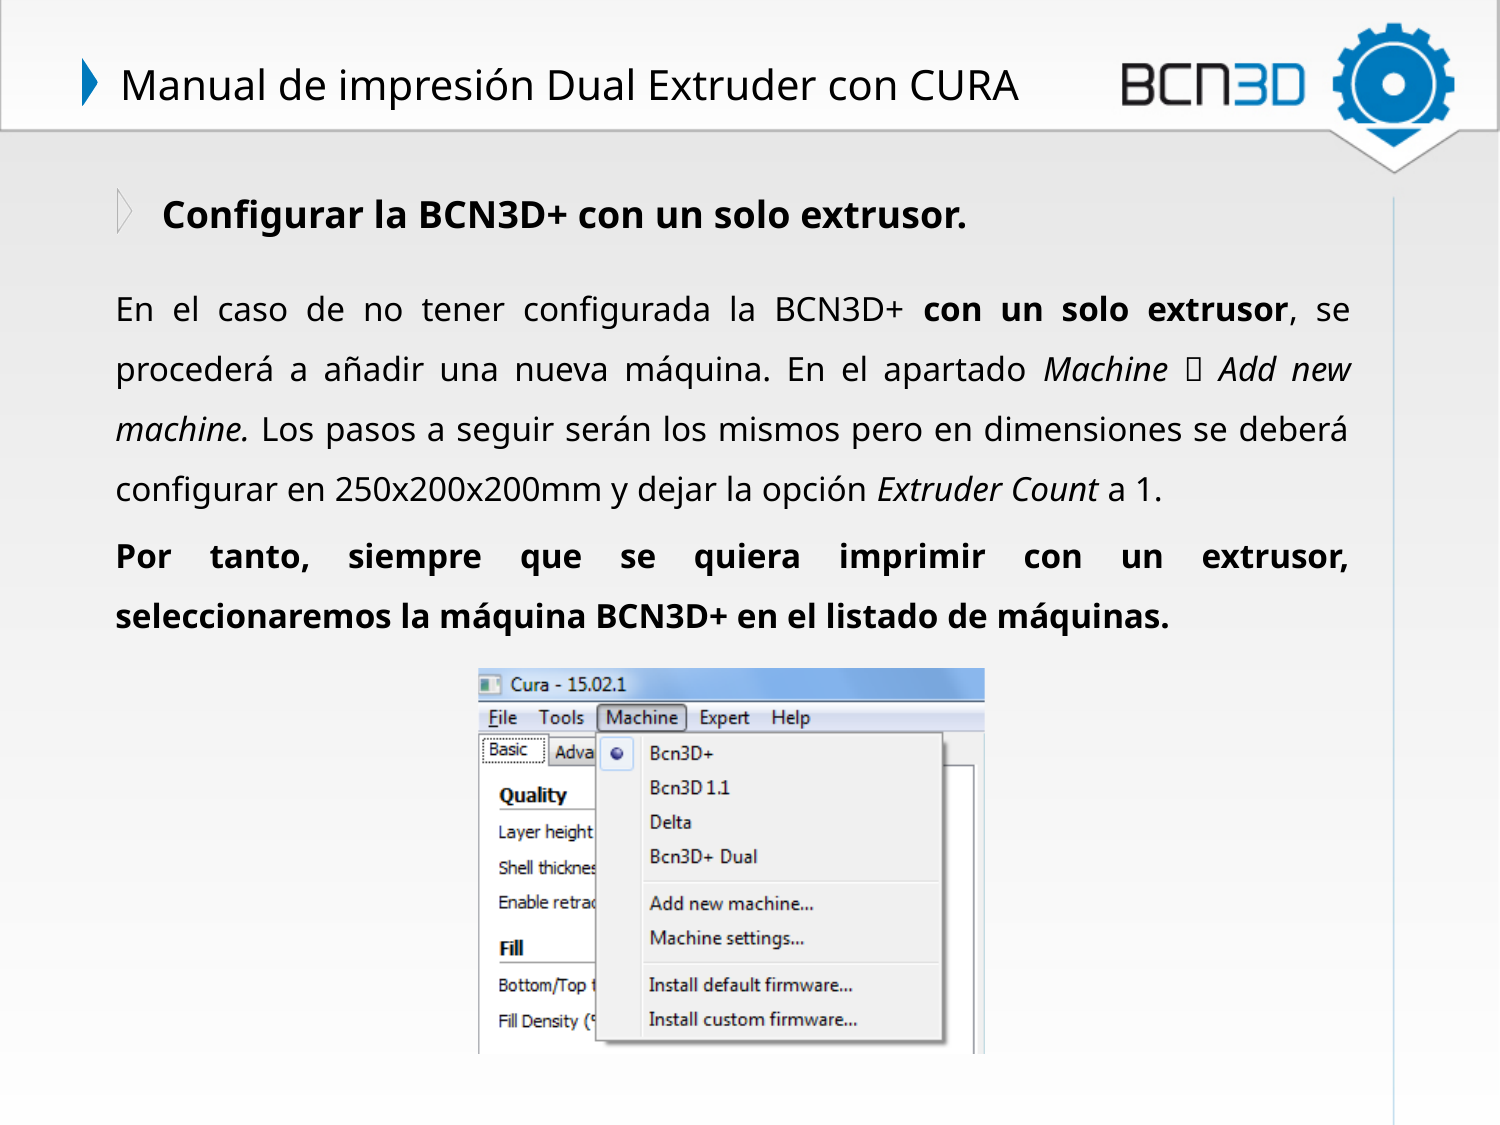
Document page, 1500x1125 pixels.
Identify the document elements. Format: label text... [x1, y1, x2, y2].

picture [0, 0, 1500, 1125]
list En el caso de no tener configurada la BCN3D+ con un solo extrusor, se procederá a añadir una nueva máquina. En el apartado Machine  Add new machine. Los pasos a seguir serán los mismos pero en dimensiones se deberá configurar en 250x200x200mm y dejar la opción Extruder Count a 1. Por tanto, siempre que se quiera imprimir con un extrusor, seleccionaremos la máquina BCN3D+ en el listado de máquinas. [100, 261, 1366, 988]
list Configurar la BCN3D+ con un solo extrusor. [146, 183, 1383, 243]
title Manual de impresión Dual Extruder con CURA [105, 51, 1067, 113]
